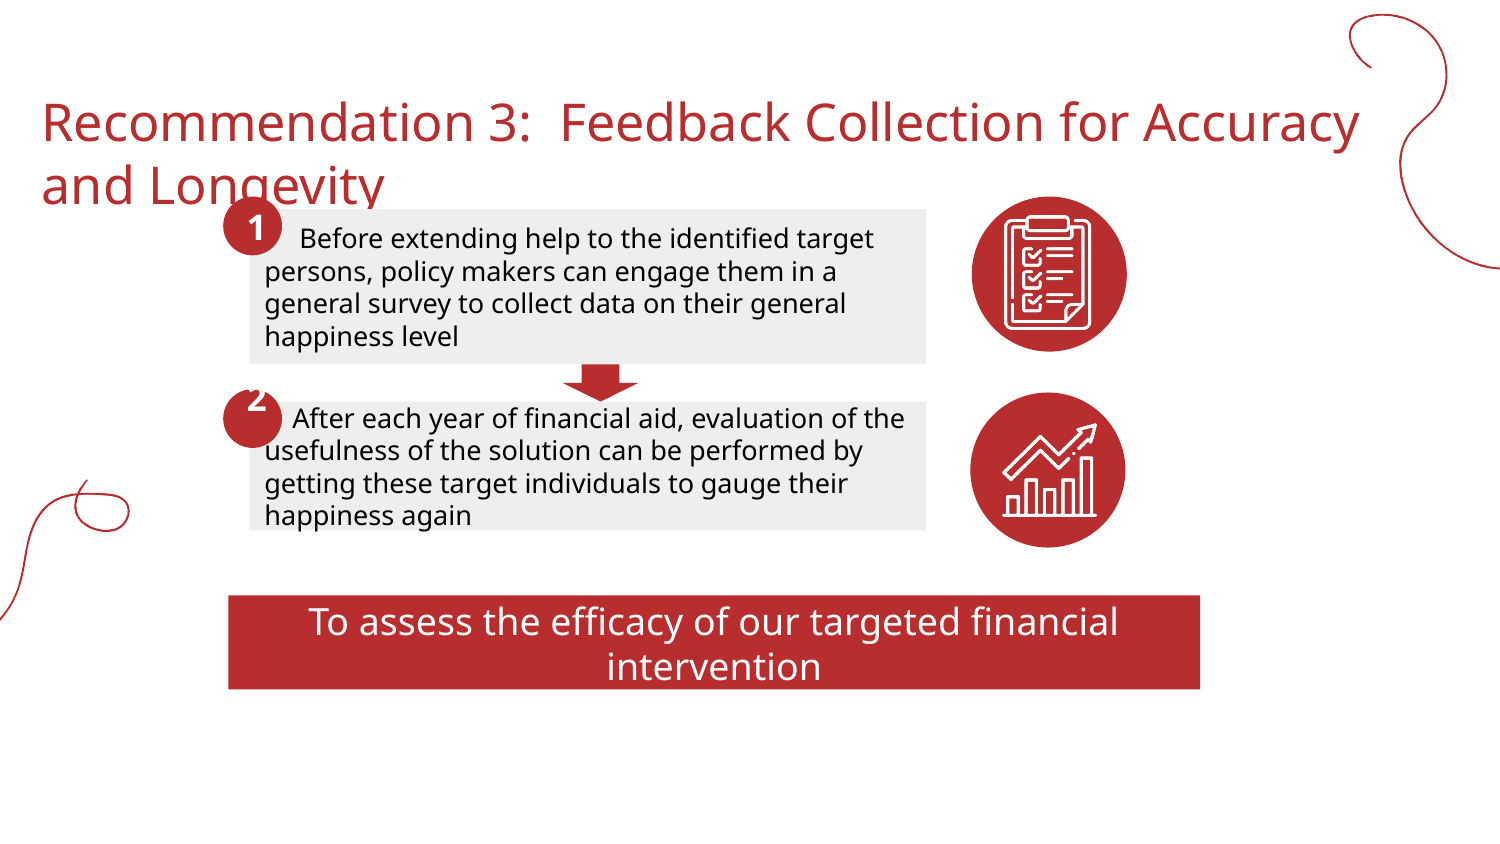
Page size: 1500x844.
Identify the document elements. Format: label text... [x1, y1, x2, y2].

text_box [970, 392, 1126, 548]
picture [1002, 422, 1097, 518]
text_box [562, 364, 639, 402]
text_box Before extending help to the identified target persons, policy makers can engage them in a general survey to collect data on their general happiness level [249, 209, 927, 365]
text_box After each year of financial aid, evaluation of the usefulness of the solution can be performed by getting these target individuals to gauge their happiness again [249, 401, 927, 531]
picture [990, 215, 1106, 331]
text_box 1 [223, 196, 282, 256]
text_box [971, 230, 985, 318]
text_box To assess the efficacy of our targeted financial intervention [228, 595, 1201, 690]
text_box [1006, 339, 1092, 352]
text_box 2 [223, 389, 282, 448]
text_box [1000, 196, 1099, 214]
title Recommendation 3: Feedback Collection for Accuracy and Longevity [26, 74, 1383, 169]
text_box [1109, 224, 1127, 324]
